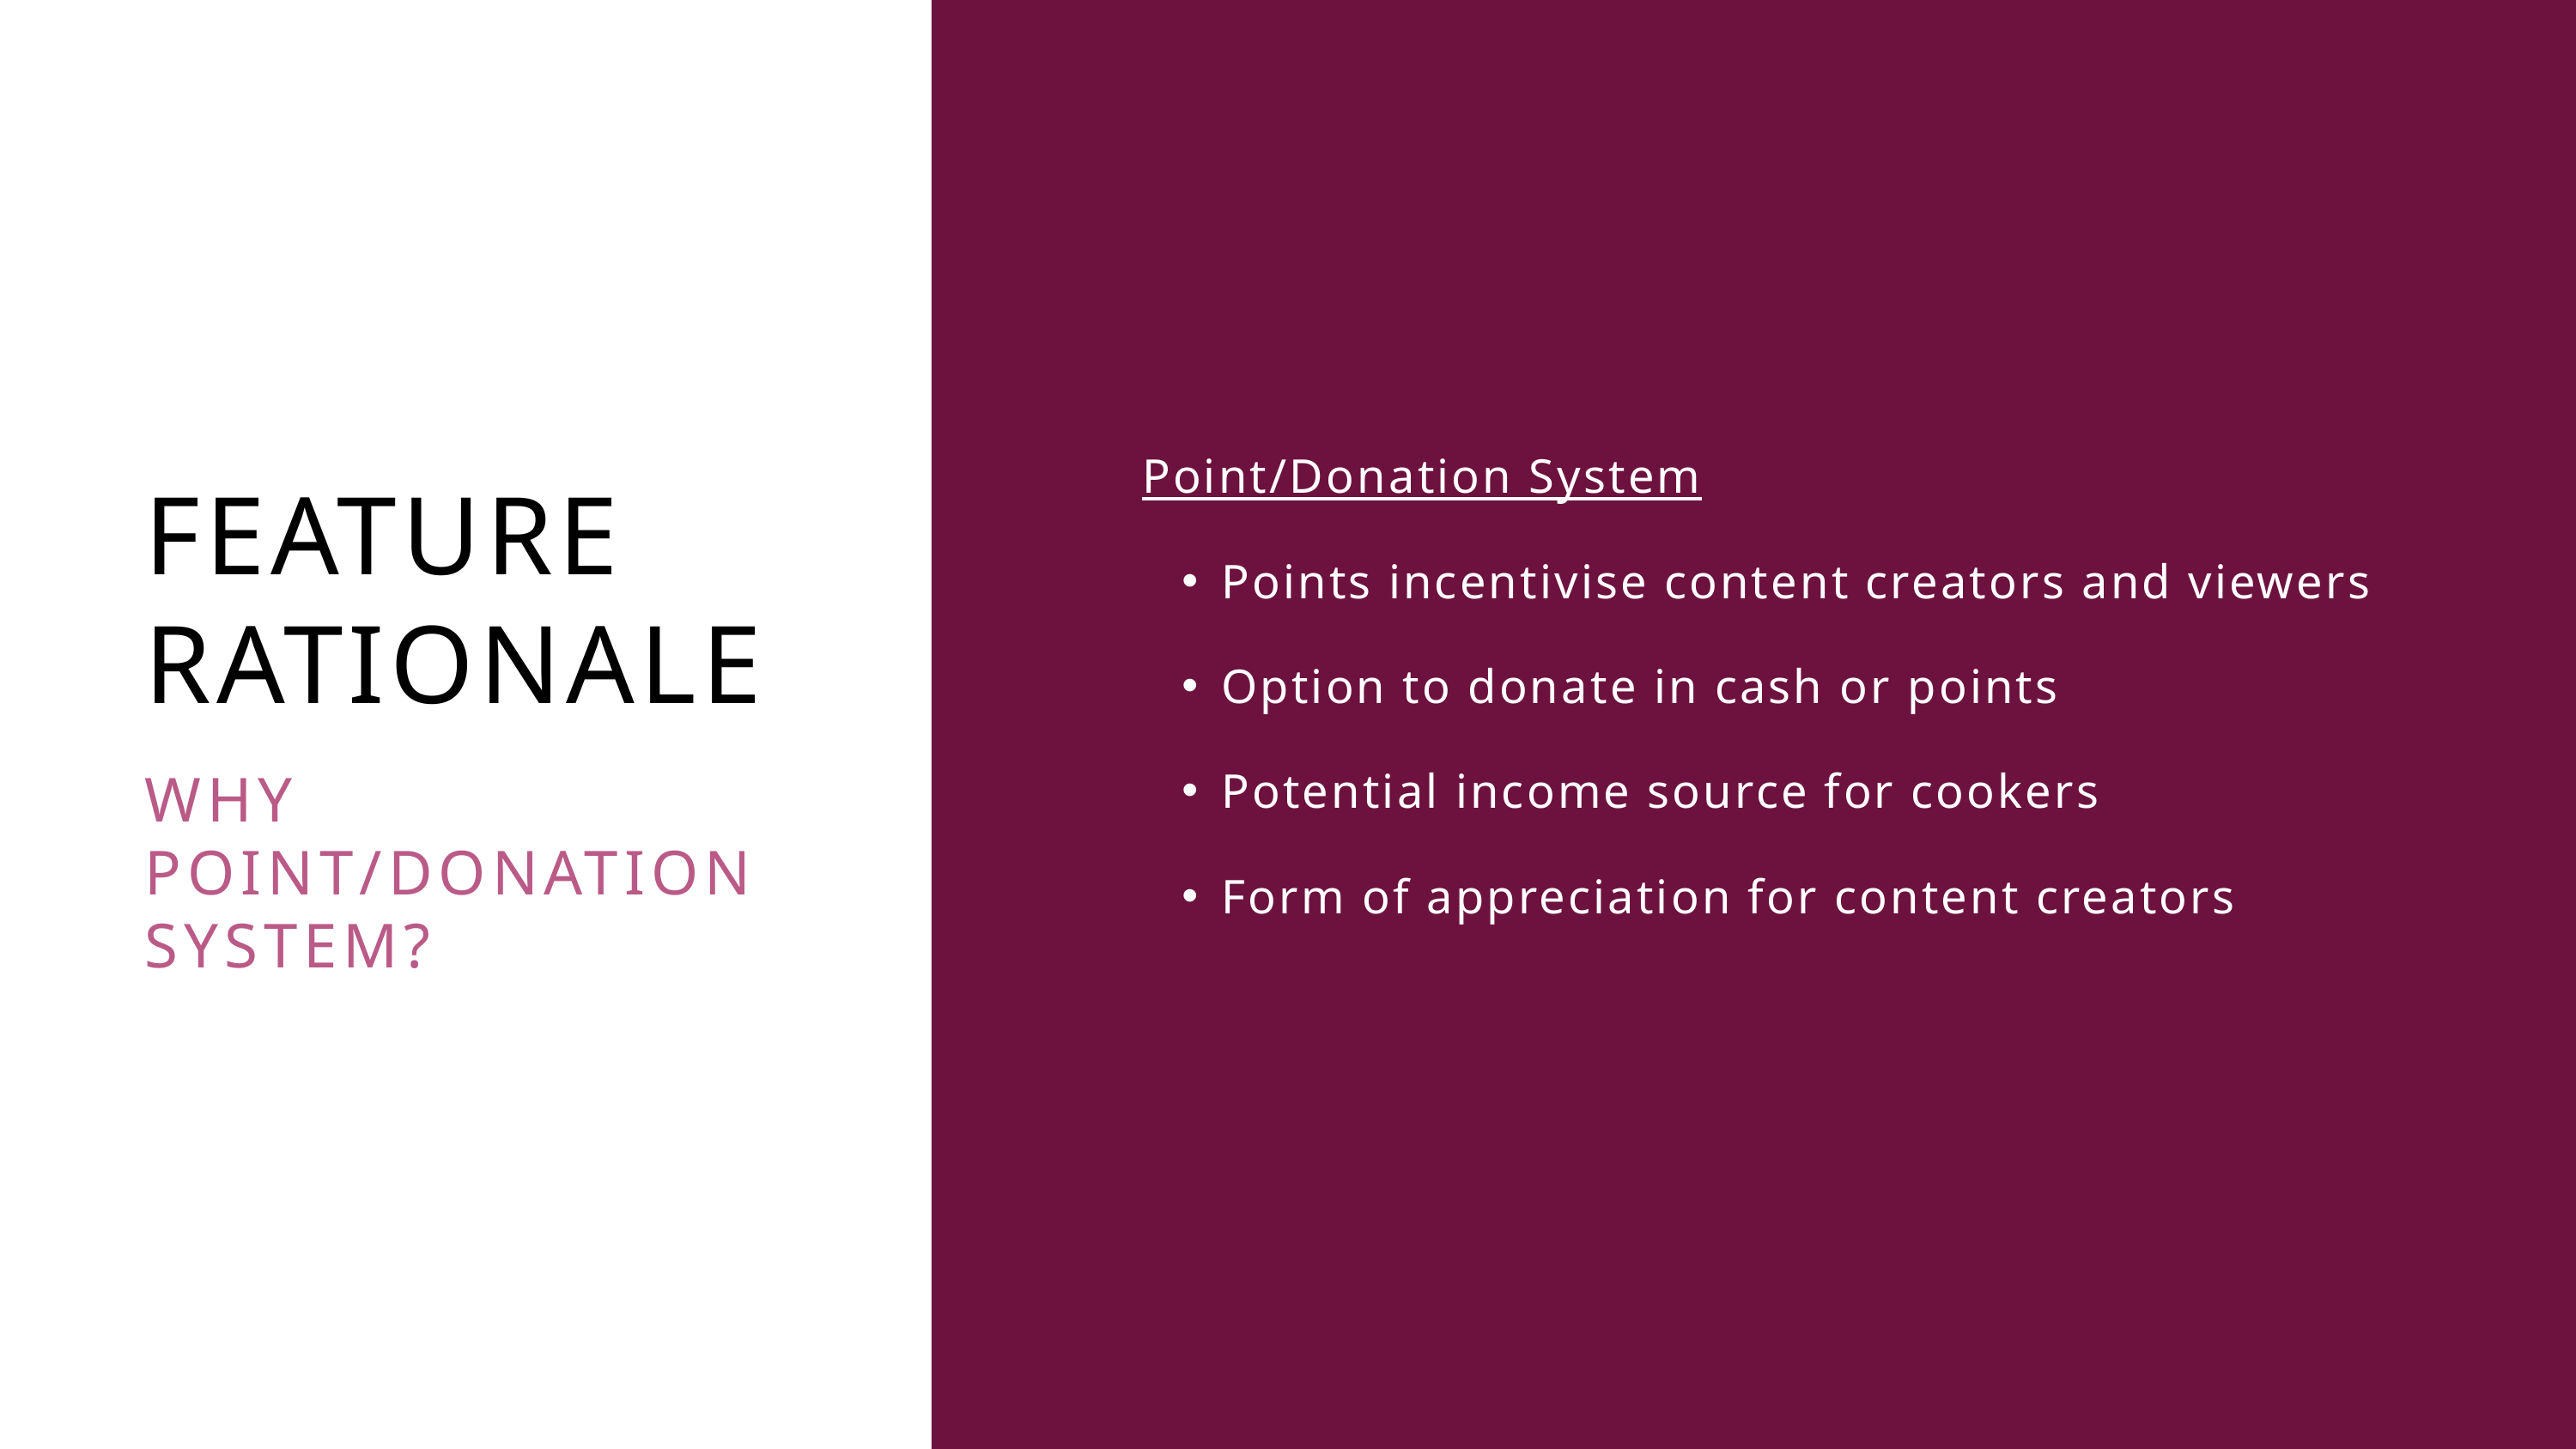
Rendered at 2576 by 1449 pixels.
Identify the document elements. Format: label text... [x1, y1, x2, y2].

text_box [931, 0, 2576, 1449]
text_box Point/Donation System Points incentivise content creators and viewers Option to donate in cash or points Potential income source for cookers Form of appreciation for content creators [1142, 397, 2555, 1028]
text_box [144, 469, 805, 980]
